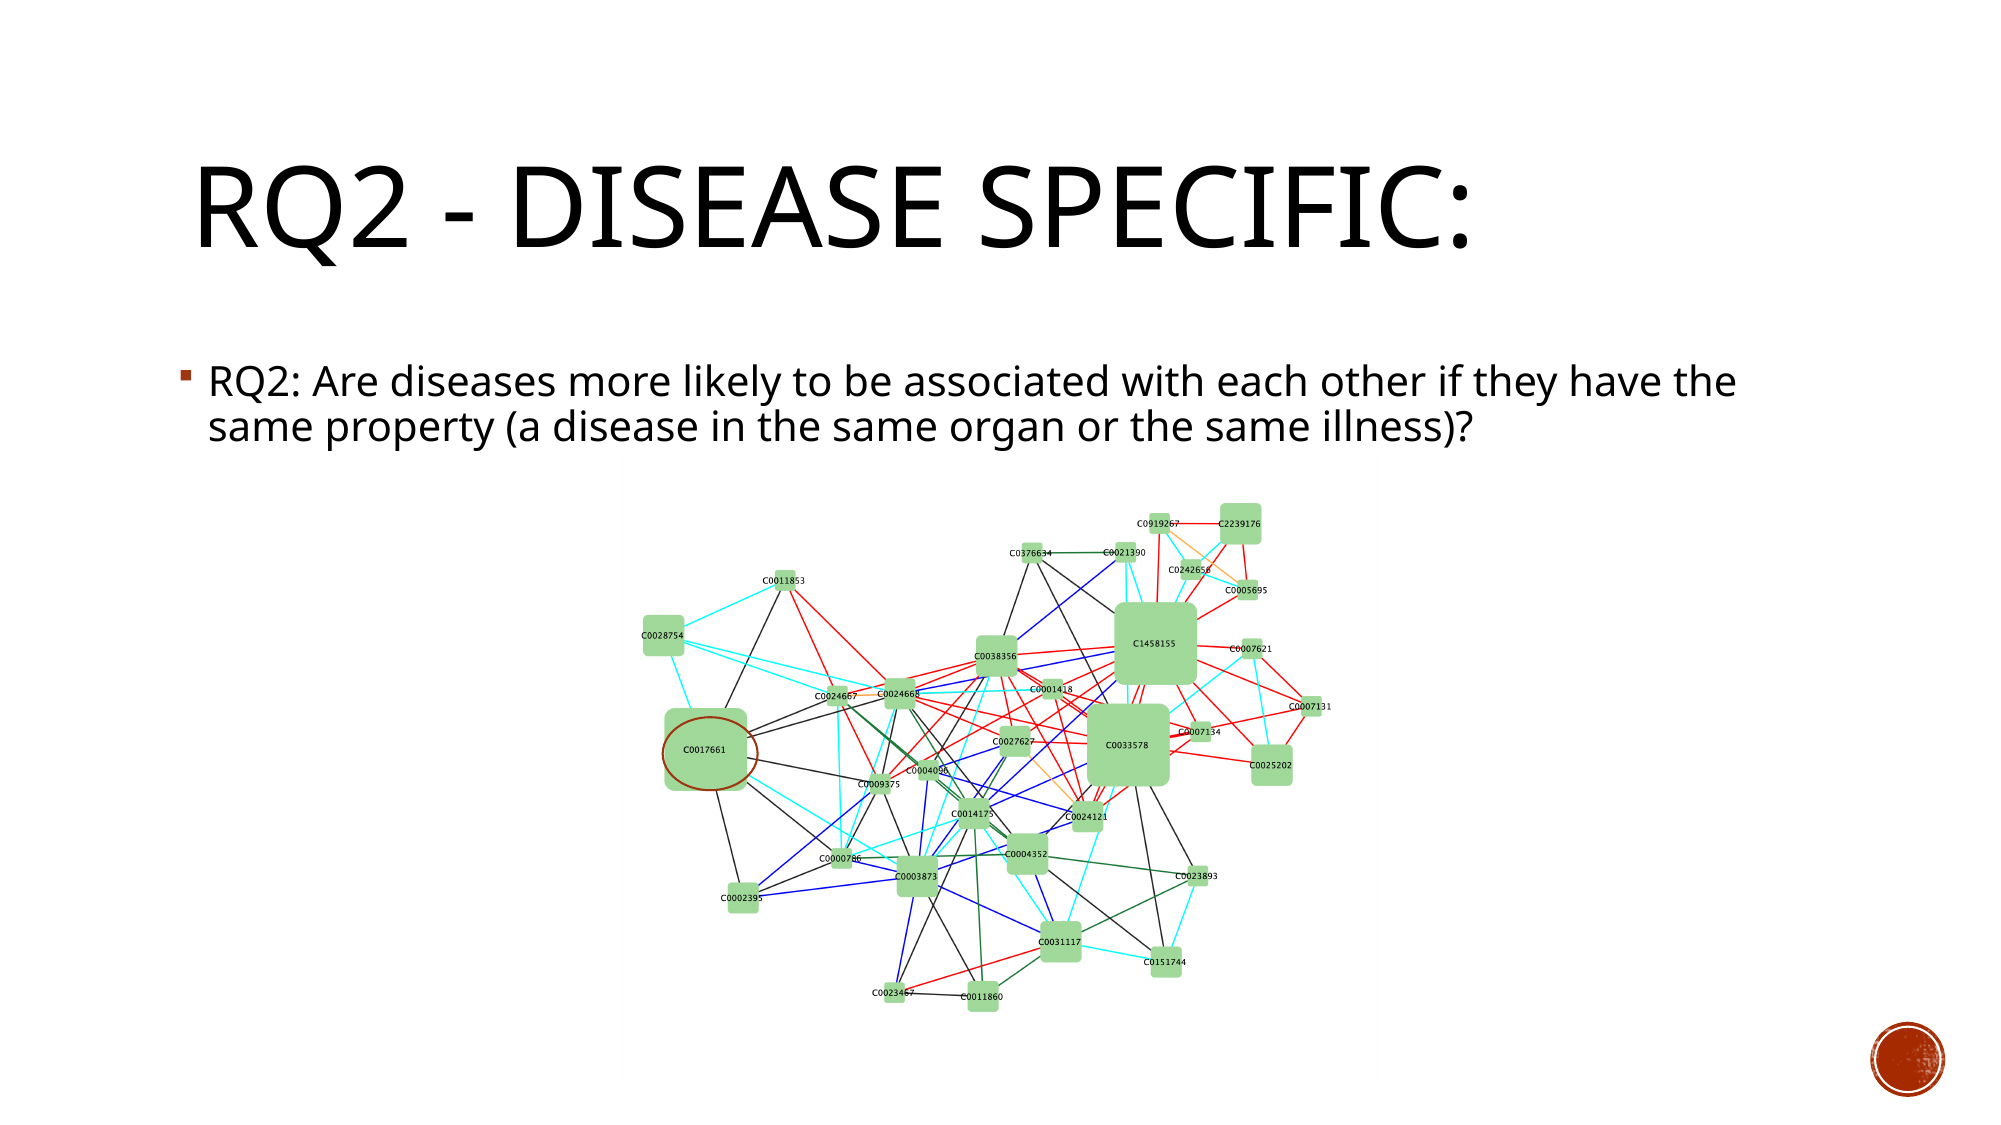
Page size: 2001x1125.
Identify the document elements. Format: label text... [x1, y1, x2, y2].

title RQ2 - Disease specific: [175, 79, 1826, 344]
picture [621, 456, 1379, 1084]
list RQ2: Are diseases more likely to be associated with each other if they have the same property (a disease in the same organ or the same illness)? [162, 278, 1813, 943]
